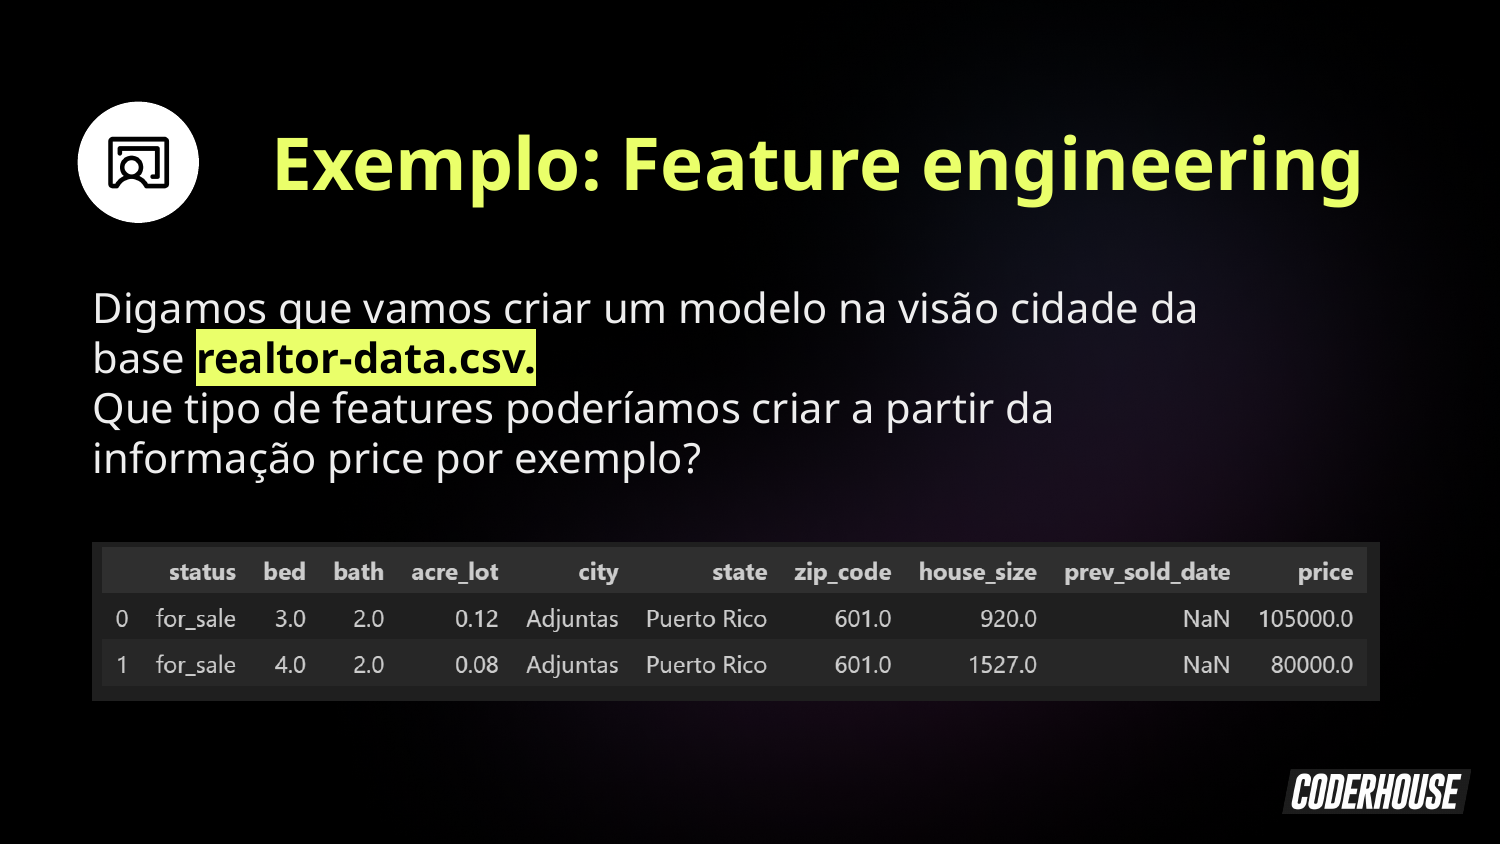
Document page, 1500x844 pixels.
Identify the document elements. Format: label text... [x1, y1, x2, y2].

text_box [77, 101, 200, 224]
text_box Exemplo: Feature engineering [237, 112, 1414, 222]
text_box Digamos que vamos criar um modelo na visão cidade da base realtor-data.csv. Que tipo de features poderíamos criar a partir da informação price por exemplo? [77, 266, 1254, 497]
picture [0, 0, 1500, 844]
